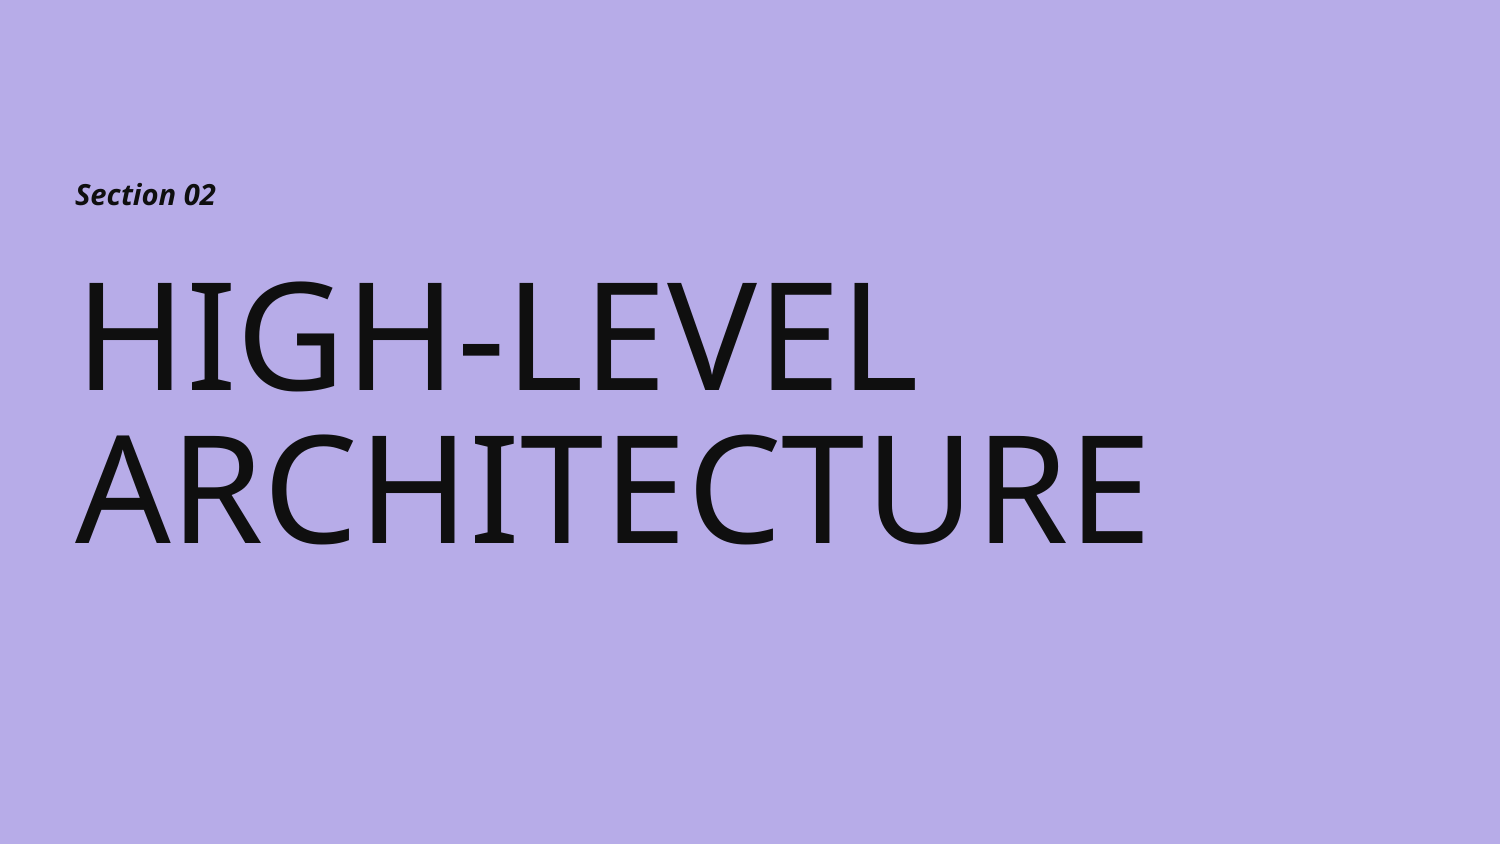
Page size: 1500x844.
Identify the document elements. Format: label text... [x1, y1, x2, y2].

subtitle Section 02 [75, 171, 822, 661]
title HIGH-LEVEL ARCHITECTURE [822, 268, 1425, 575]
